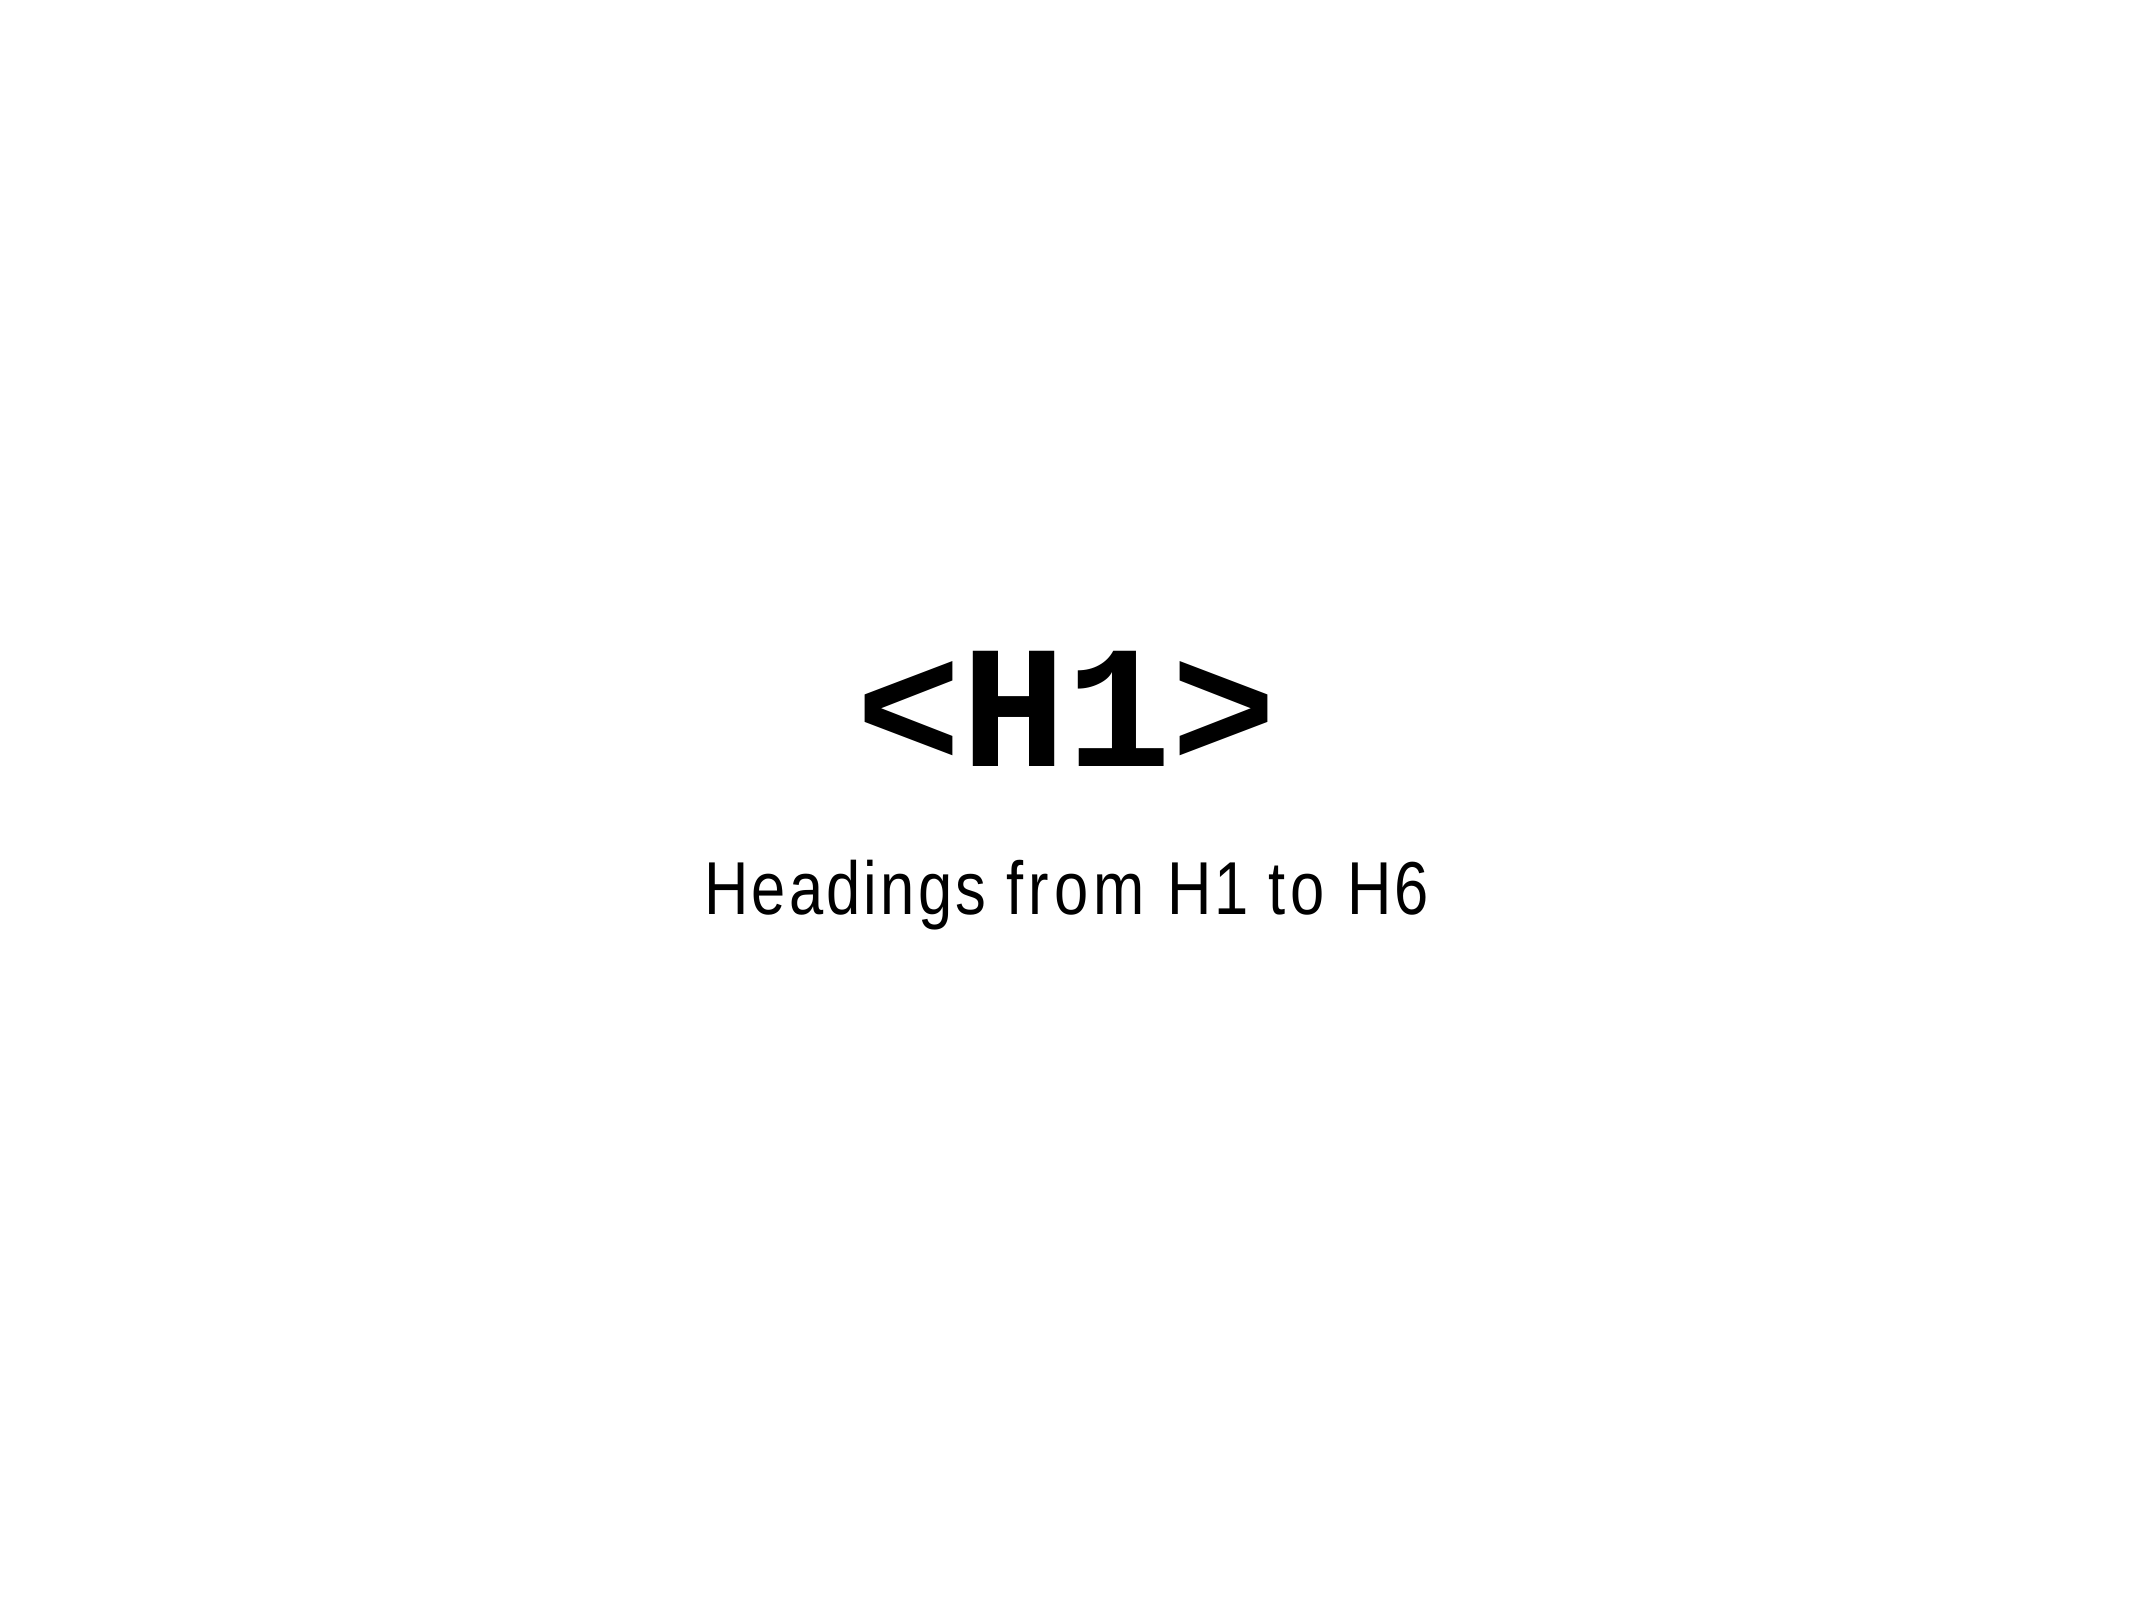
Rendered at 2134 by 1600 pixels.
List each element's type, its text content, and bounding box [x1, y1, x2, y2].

title <H1> Headings from H1 to H6 [446, 501, 1687, 930]
